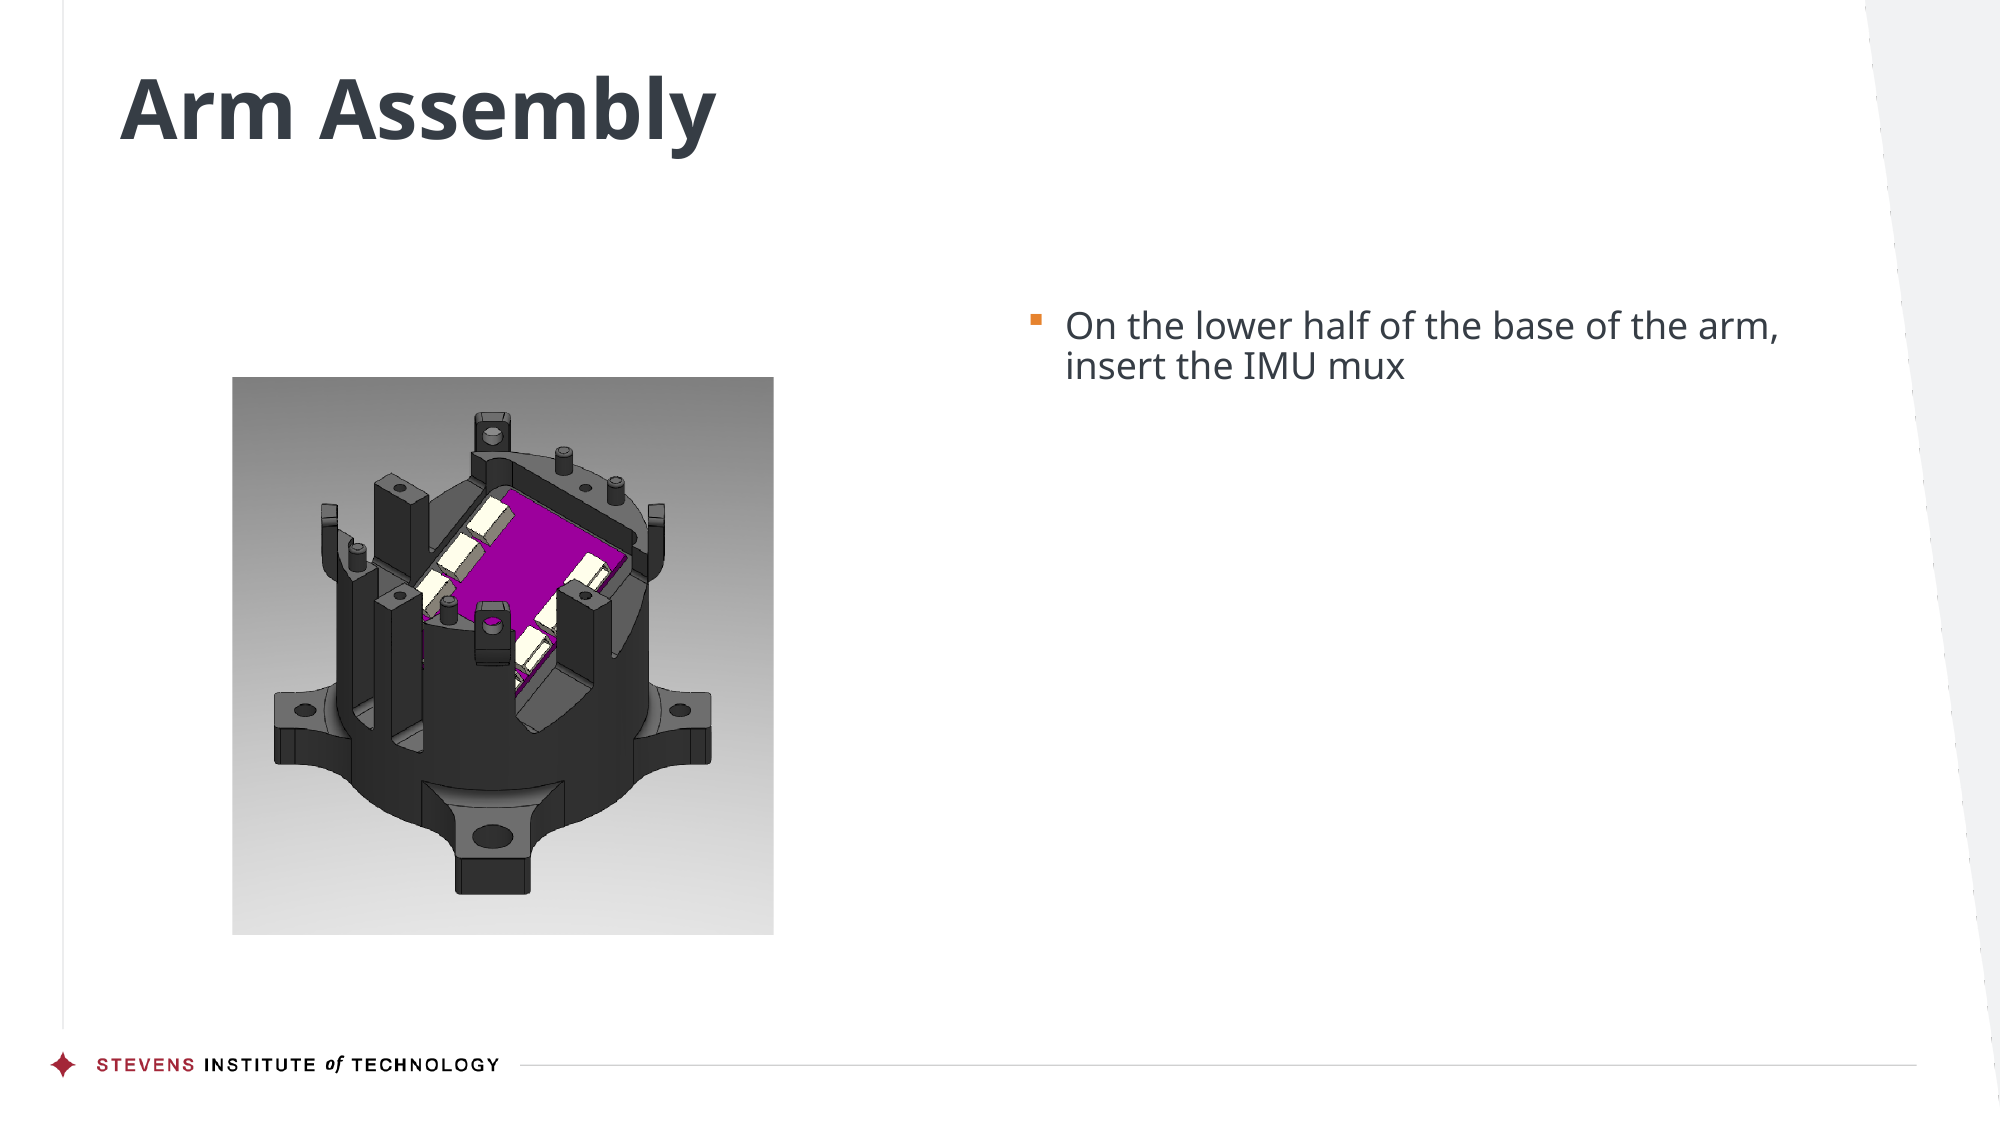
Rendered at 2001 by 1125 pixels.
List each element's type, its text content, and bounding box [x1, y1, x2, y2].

title Arm Assembly [105, 59, 1863, 278]
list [232, 377, 774, 935]
list On the lower half of the base of the arm, insert the IMU mux [1012, 299, 1863, 1014]
